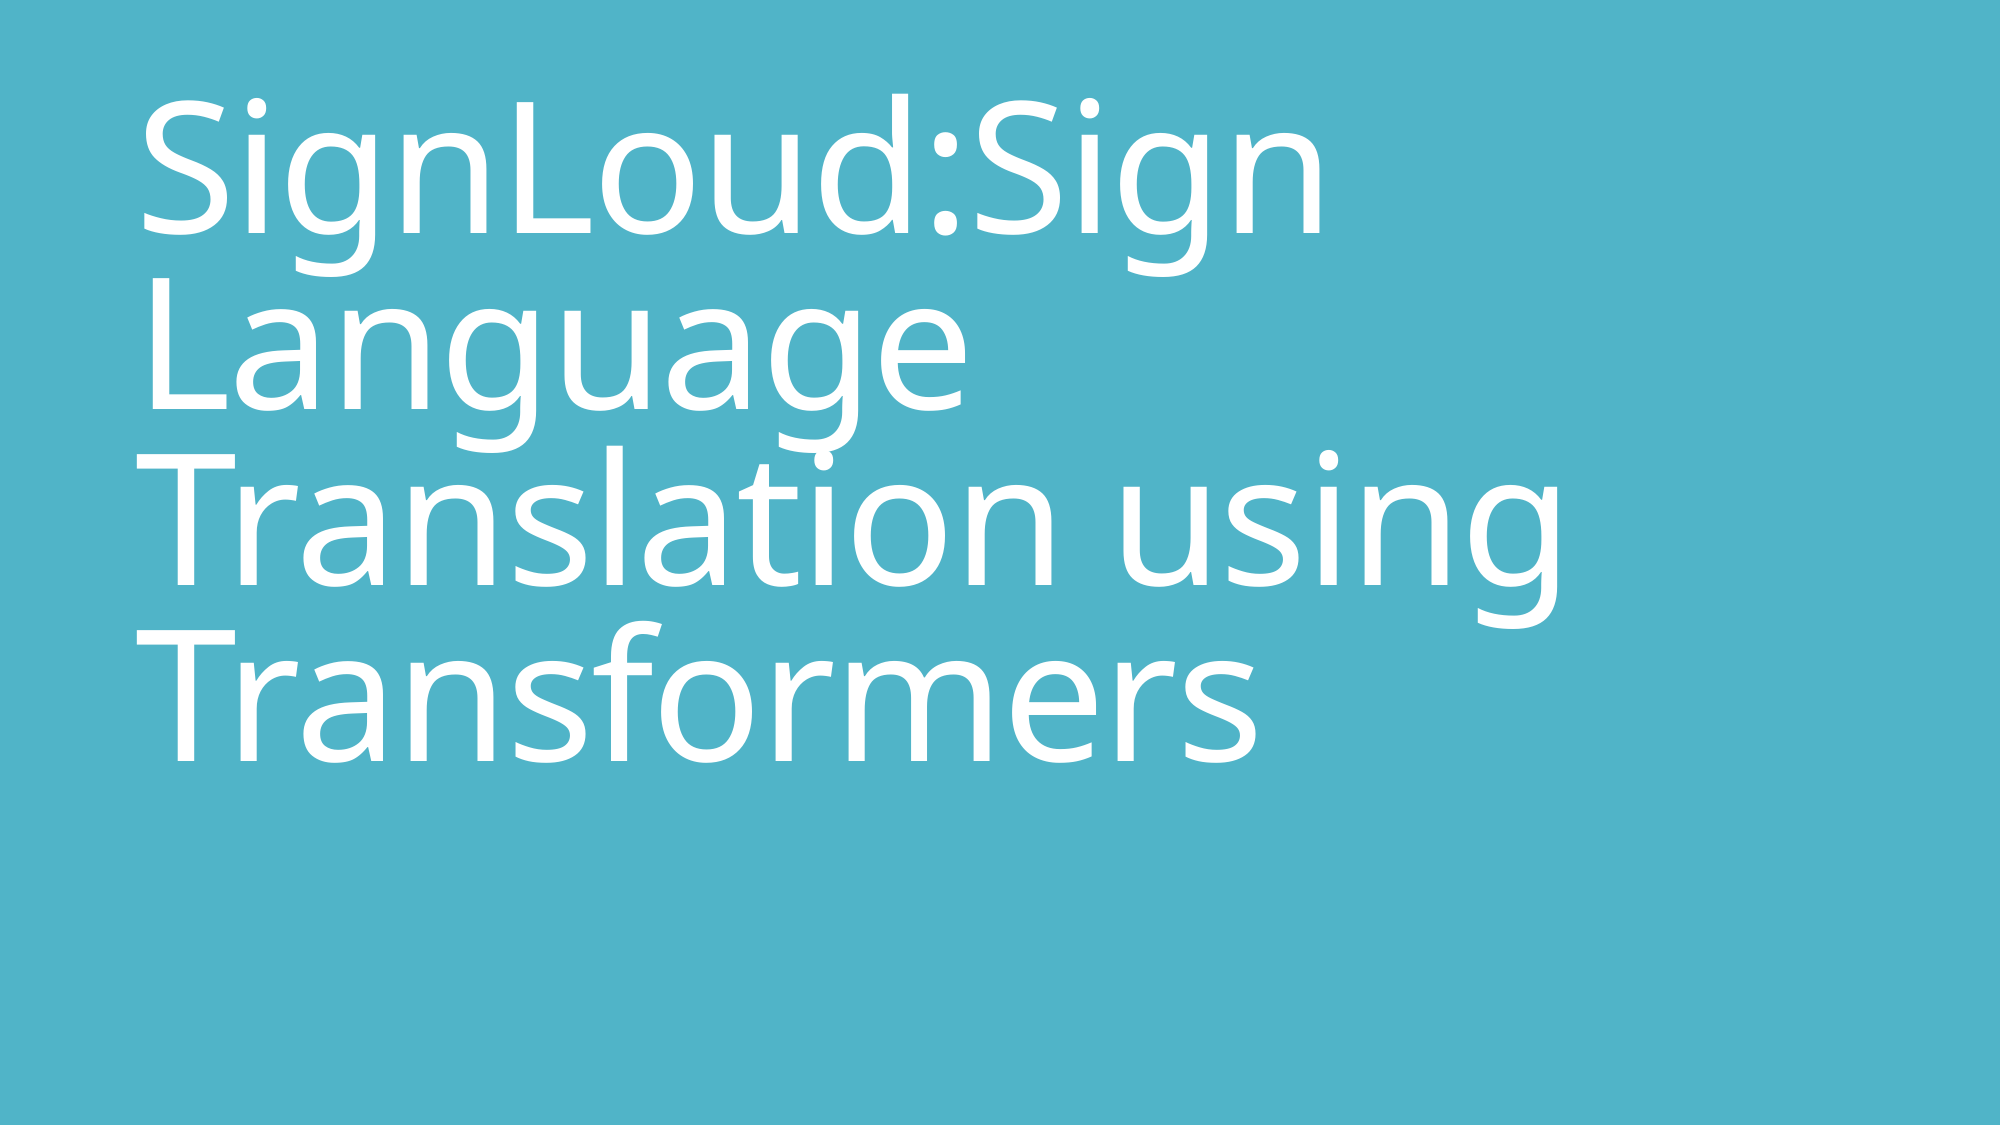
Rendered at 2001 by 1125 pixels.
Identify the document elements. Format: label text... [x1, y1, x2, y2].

title SignLoud:Sign Language Translation using Transformers [135, 405, 1936, 797]
